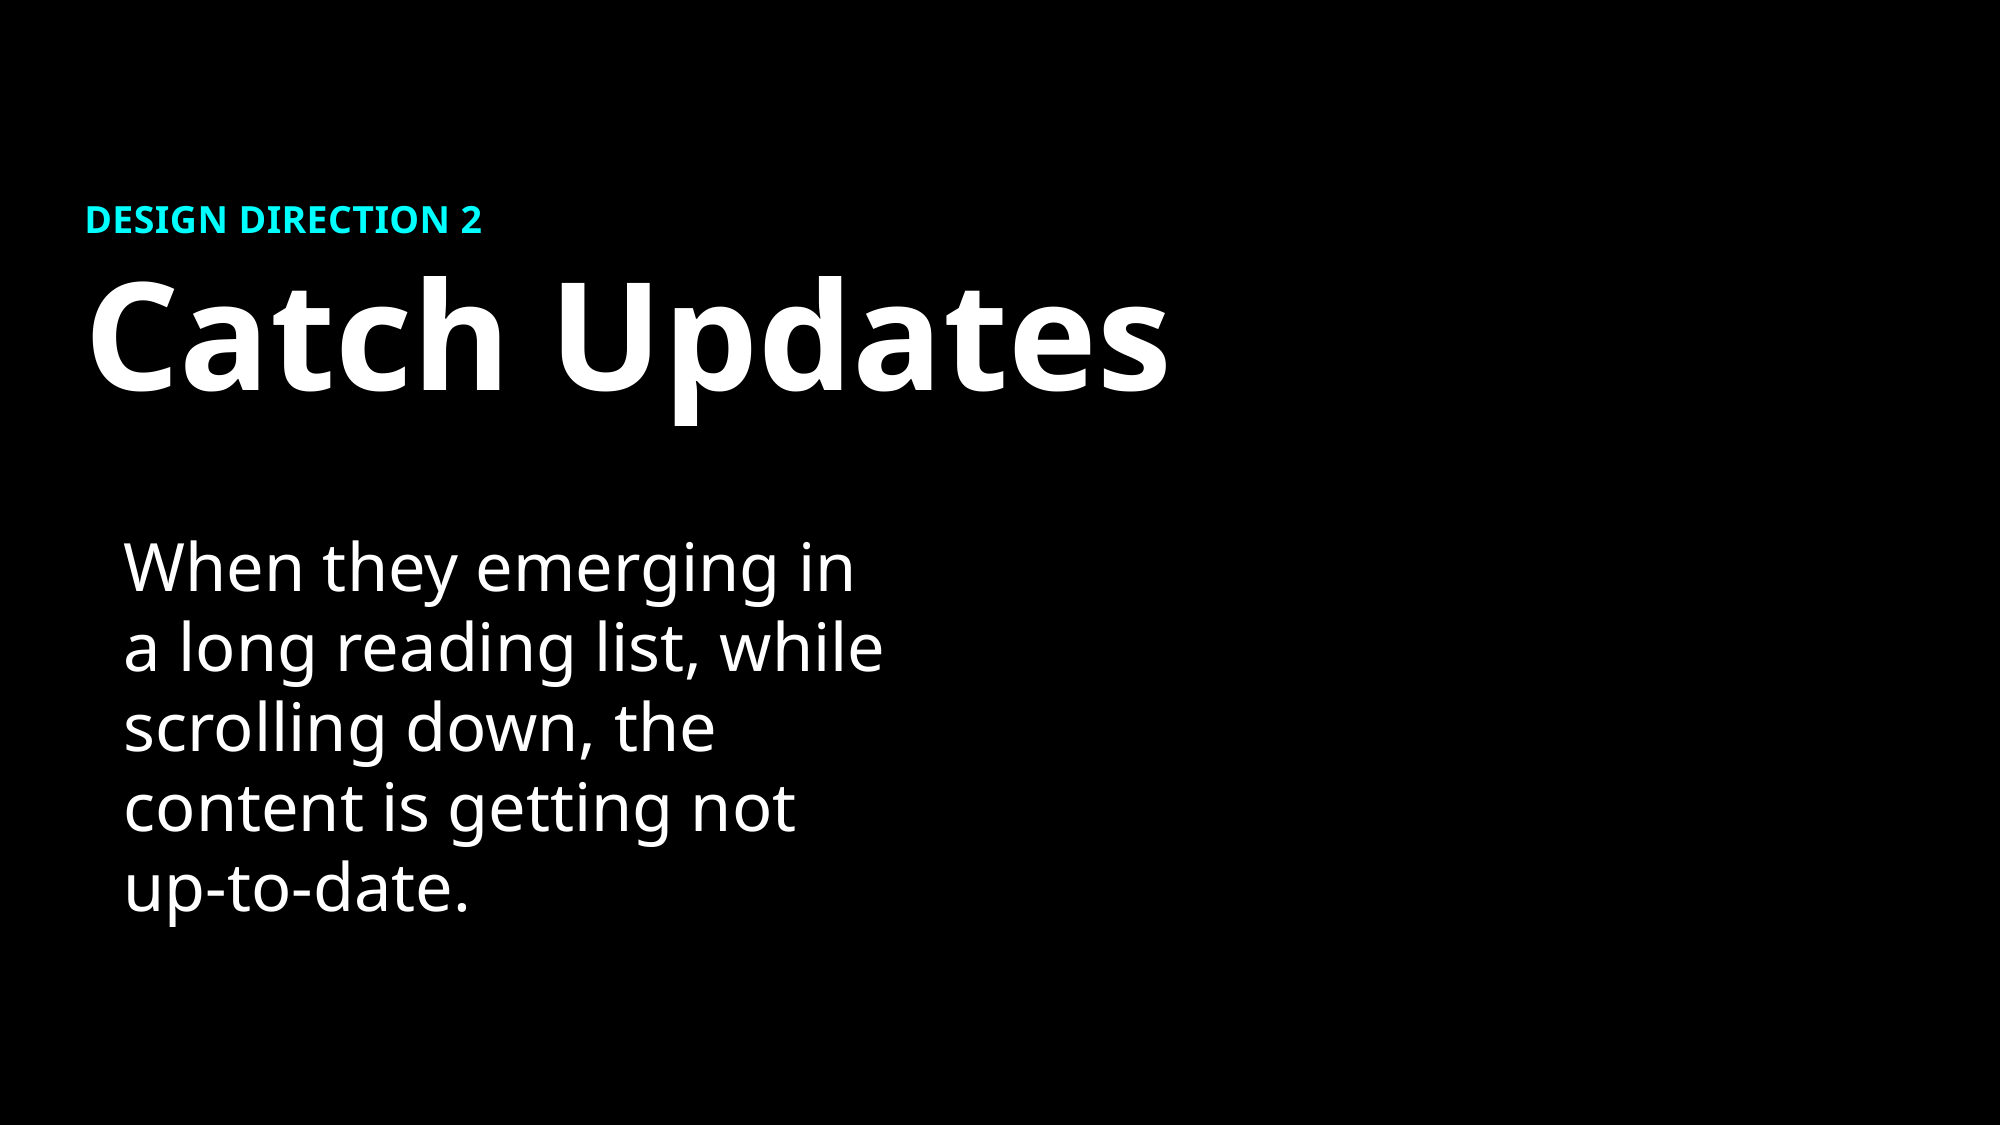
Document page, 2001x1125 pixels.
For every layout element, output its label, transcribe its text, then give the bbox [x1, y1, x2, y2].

text_box When they emerging in a long reading list, while scrolling down, the content is getting not up-to-date. [108, 517, 912, 933]
text_box Design direction 2 Catch Updates [69, 188, 1187, 428]
